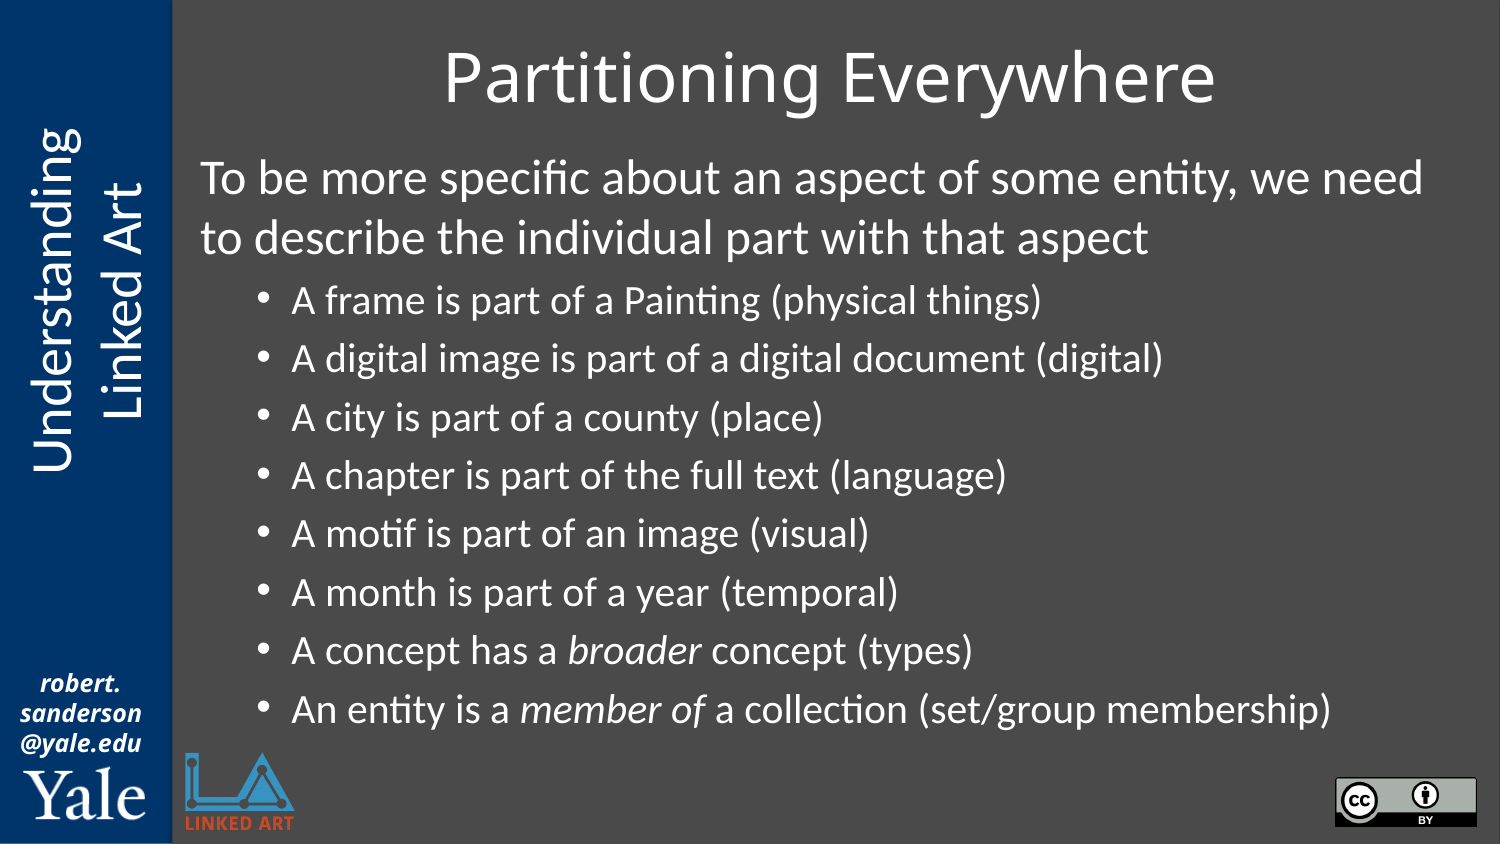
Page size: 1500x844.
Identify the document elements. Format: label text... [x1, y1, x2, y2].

picture [1335, 790, 1477, 827]
title Partitioning Everywhere [183, 9, 1477, 141]
picture [184, 752, 295, 844]
picture [23, 731, 149, 844]
list To be more specific about an aspect of some entity, we need to describe the individual part with that aspect A frame is part of a Painting (physical things) A digital image is part of a digital document (digital) A city is part of a county (place) A chapter is part of the full text (language) A motif is part of an image (visual) A month is part of a year (temporal) A concept has a broader concept (types) An entity is a member of a collection (set/group membership) [185, 136, 1477, 790]
